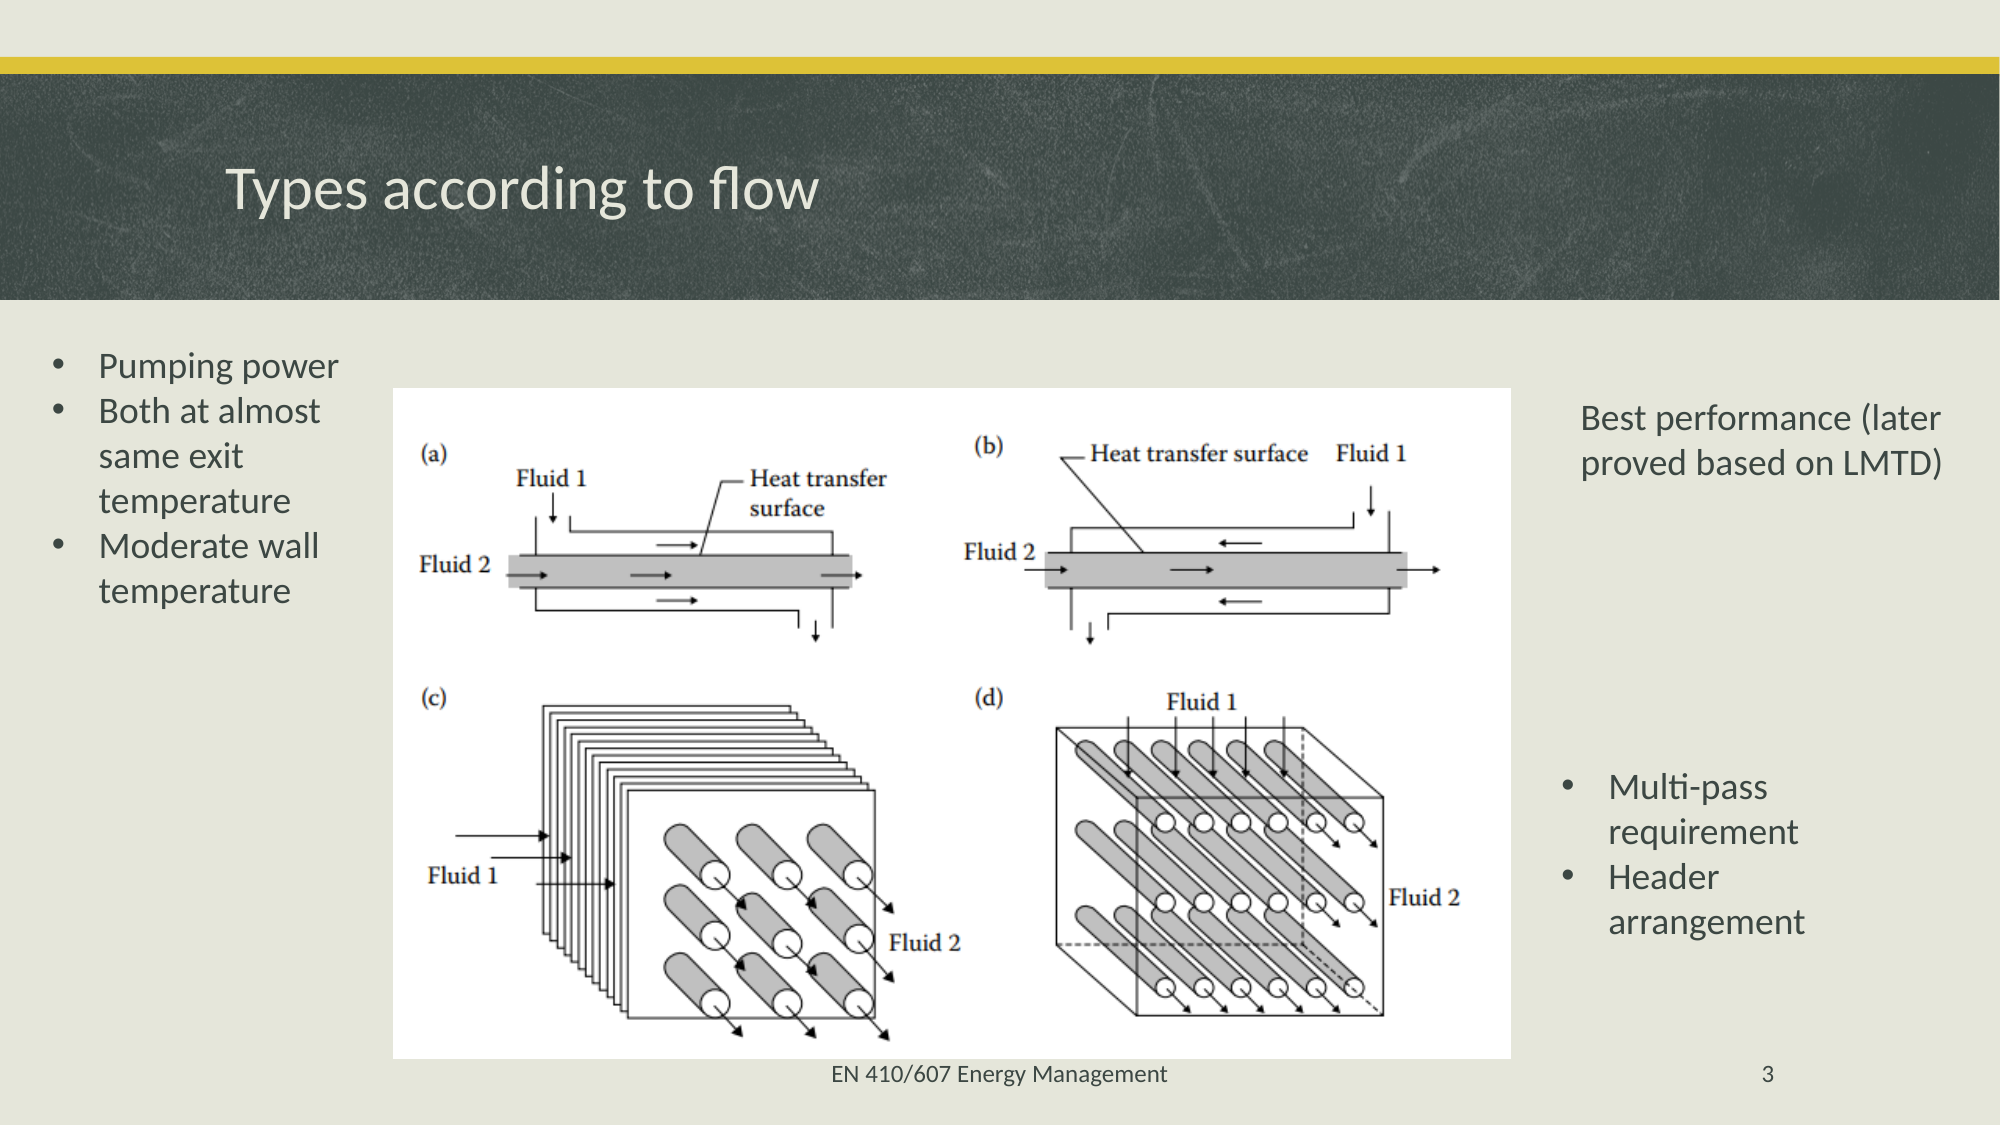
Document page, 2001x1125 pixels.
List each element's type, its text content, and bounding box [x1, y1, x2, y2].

text_box Multi-pass requirement Header arrangement [1546, 754, 1890, 950]
text_box Pumping power Both at almost same exit temperature Moderate wall temperature [37, 333, 398, 619]
footer EN 410/607 Energy Management [533, 1059, 1466, 1103]
text_box Best performance (later proved based on LMTD) [1565, 385, 1963, 536]
picture [393, 388, 1511, 1059]
title Types according to flow [210, 76, 1790, 300]
picture [0, 74, 2000, 300]
slide_number 3 [1466, 1042, 1790, 1103]
